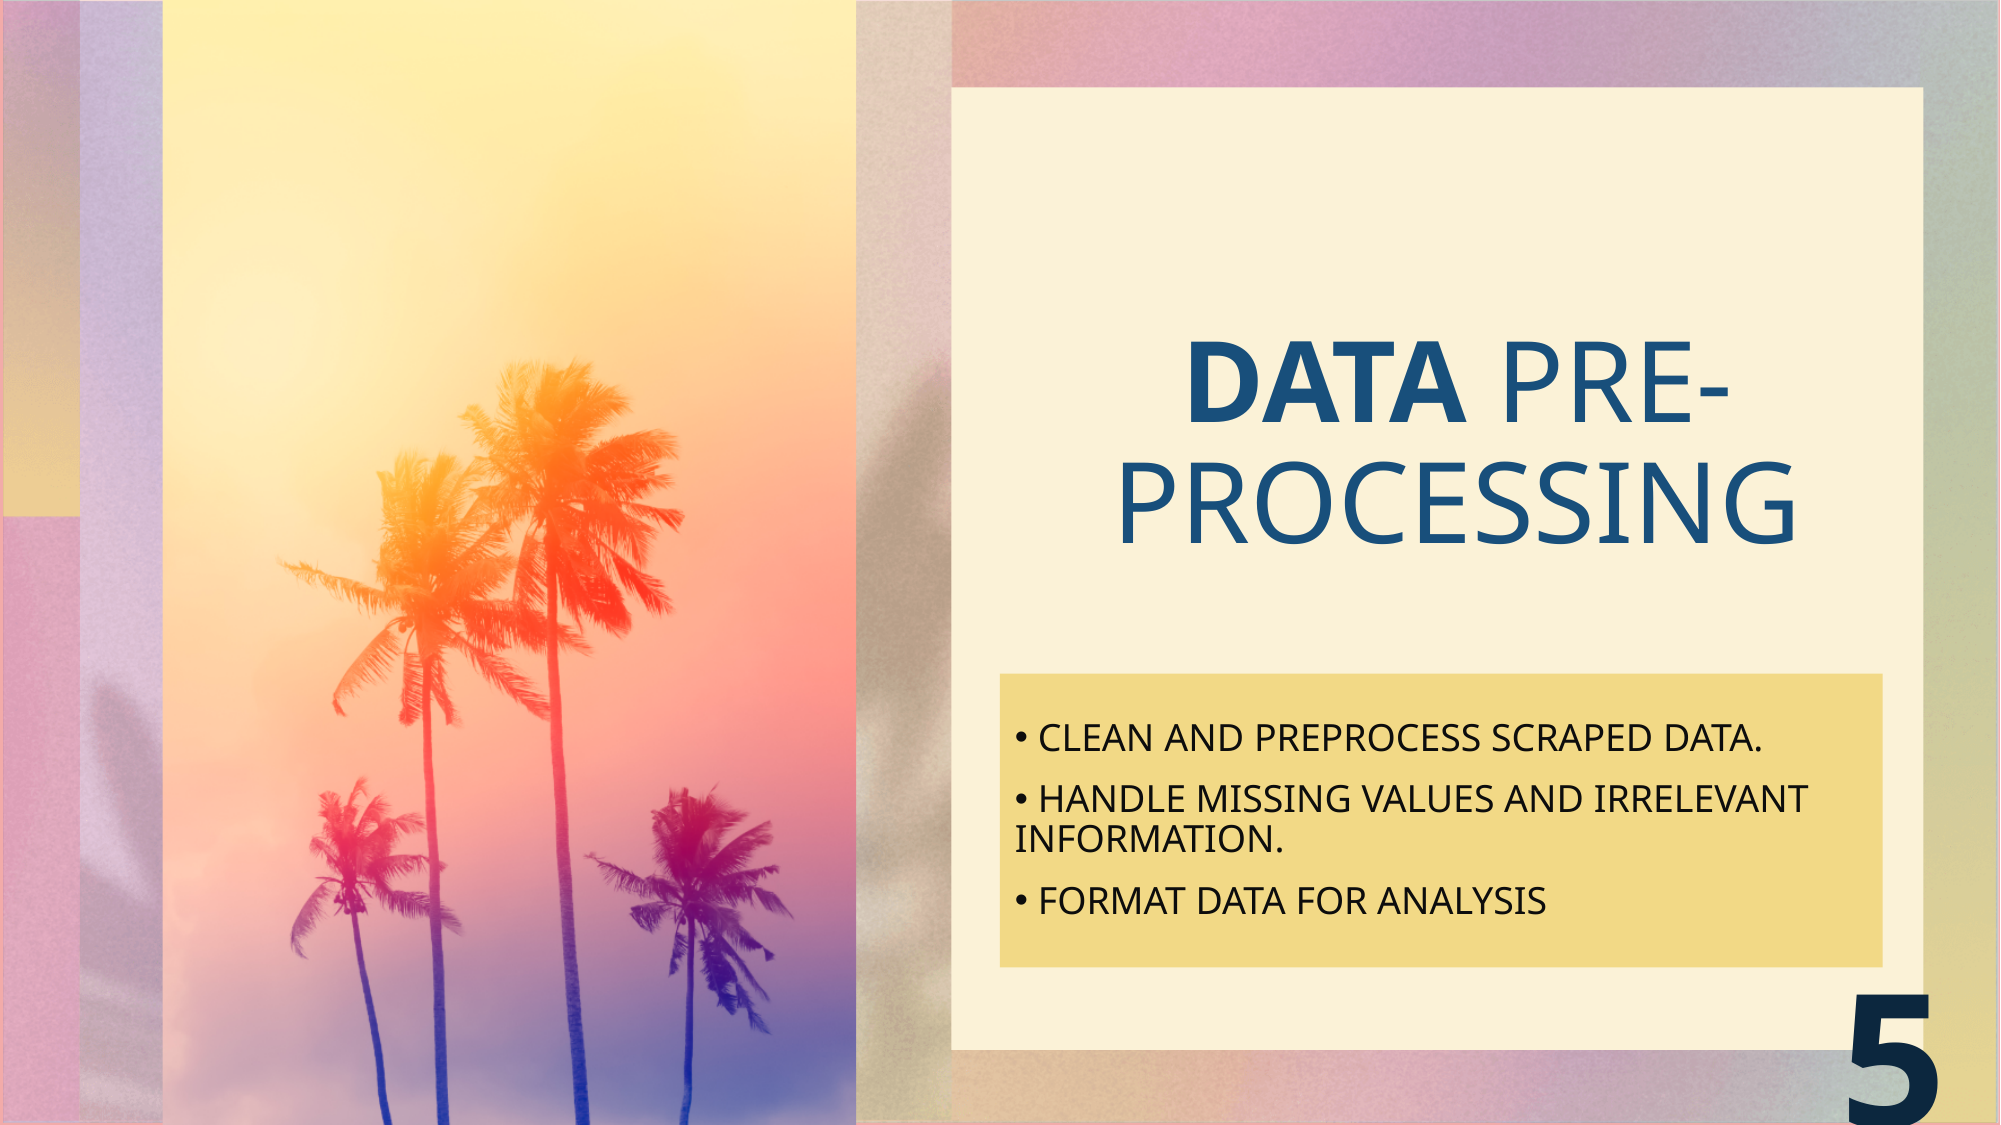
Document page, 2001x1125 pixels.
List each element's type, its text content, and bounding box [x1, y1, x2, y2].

slide_number 5 [1623, 951, 1947, 1125]
picture [2, 0, 1999, 1125]
title Data pre-processing [1042, 59, 1872, 576]
subtitle Clean and preprocess scraped data. Handle missing values and irrelevant information. Format data for analysis [999, 673, 1883, 968]
